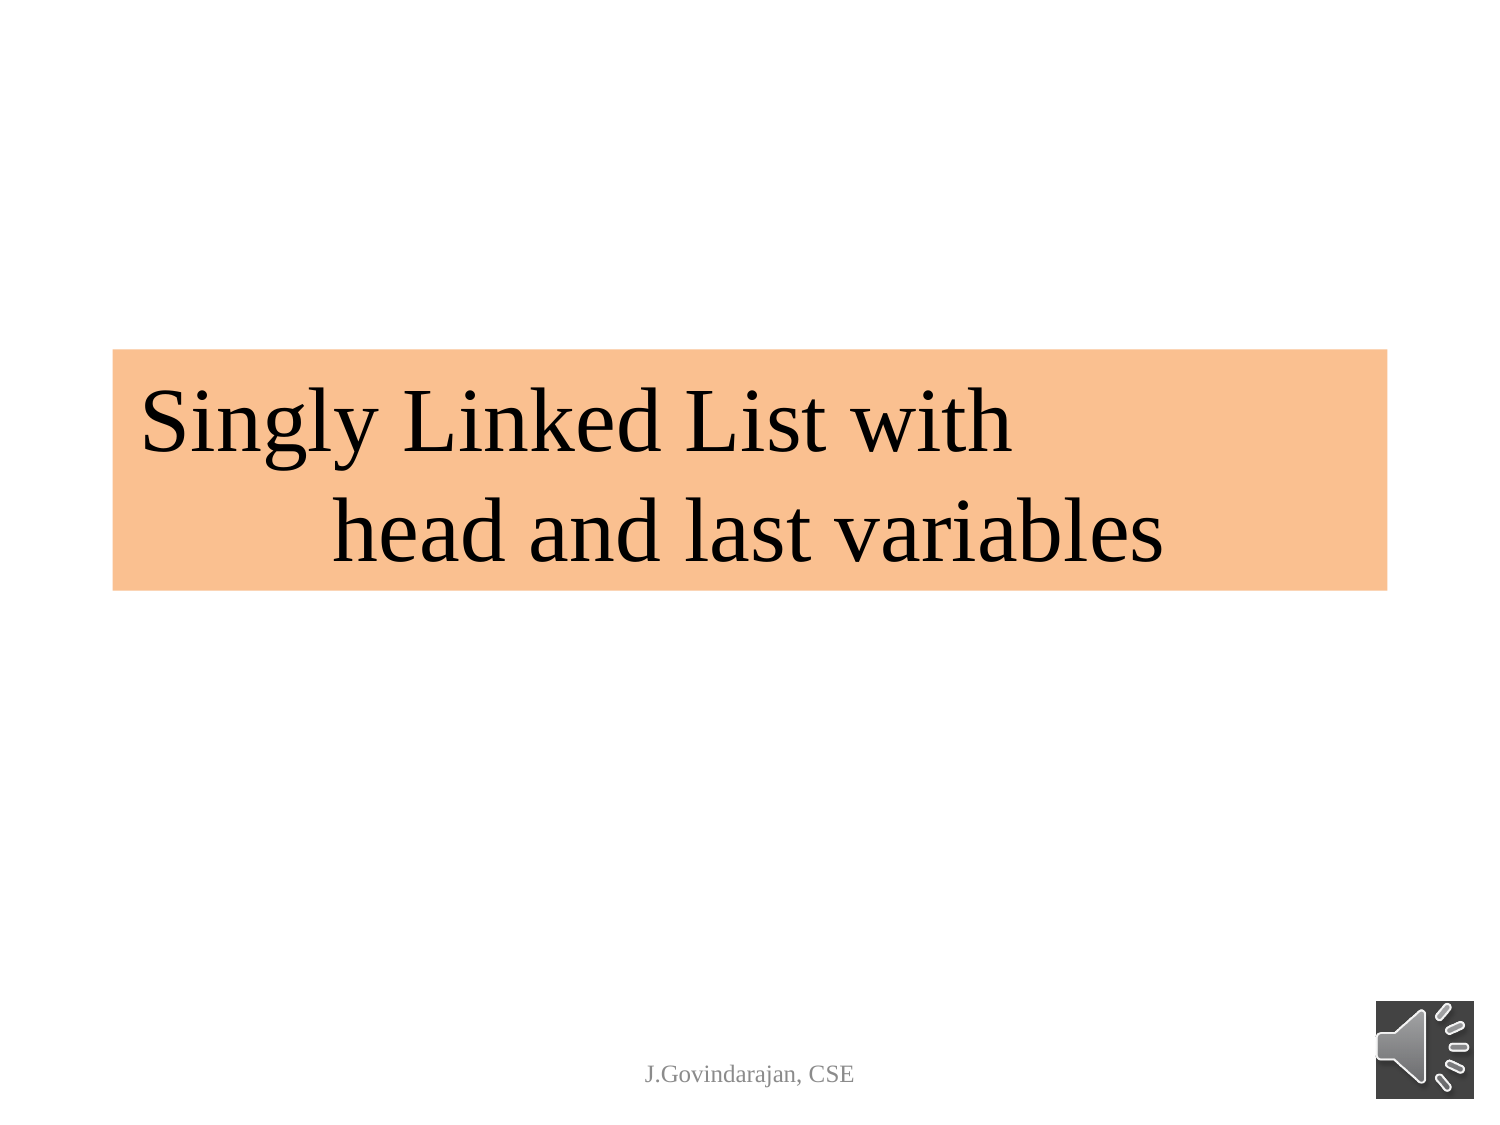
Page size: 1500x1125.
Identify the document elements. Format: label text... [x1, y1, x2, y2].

picture [1374, 999, 1476, 1101]
footer J.Govindarajan, CSE [512, 1042, 988, 1103]
title Singly Linked List with head and last variables [112, 349, 1388, 591]
